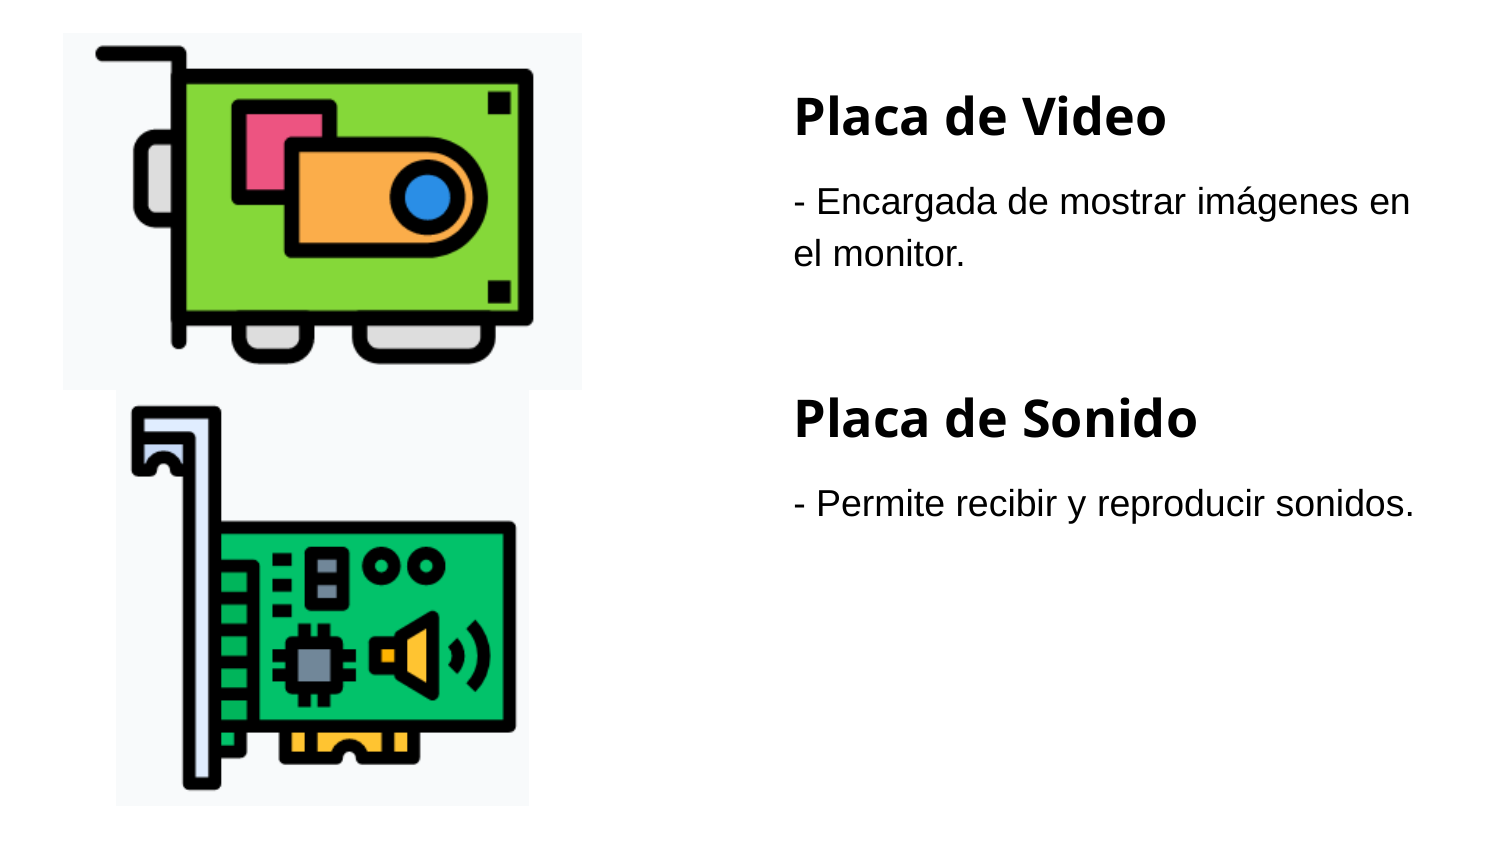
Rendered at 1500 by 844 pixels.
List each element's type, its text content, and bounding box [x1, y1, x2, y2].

list Placa de Video - Encargada de mostrar imágenes en el monitor. Placa de Sonido - Permite recibir y reproducir sonidos. [778, 58, 1449, 750]
picture [62, 33, 583, 806]
